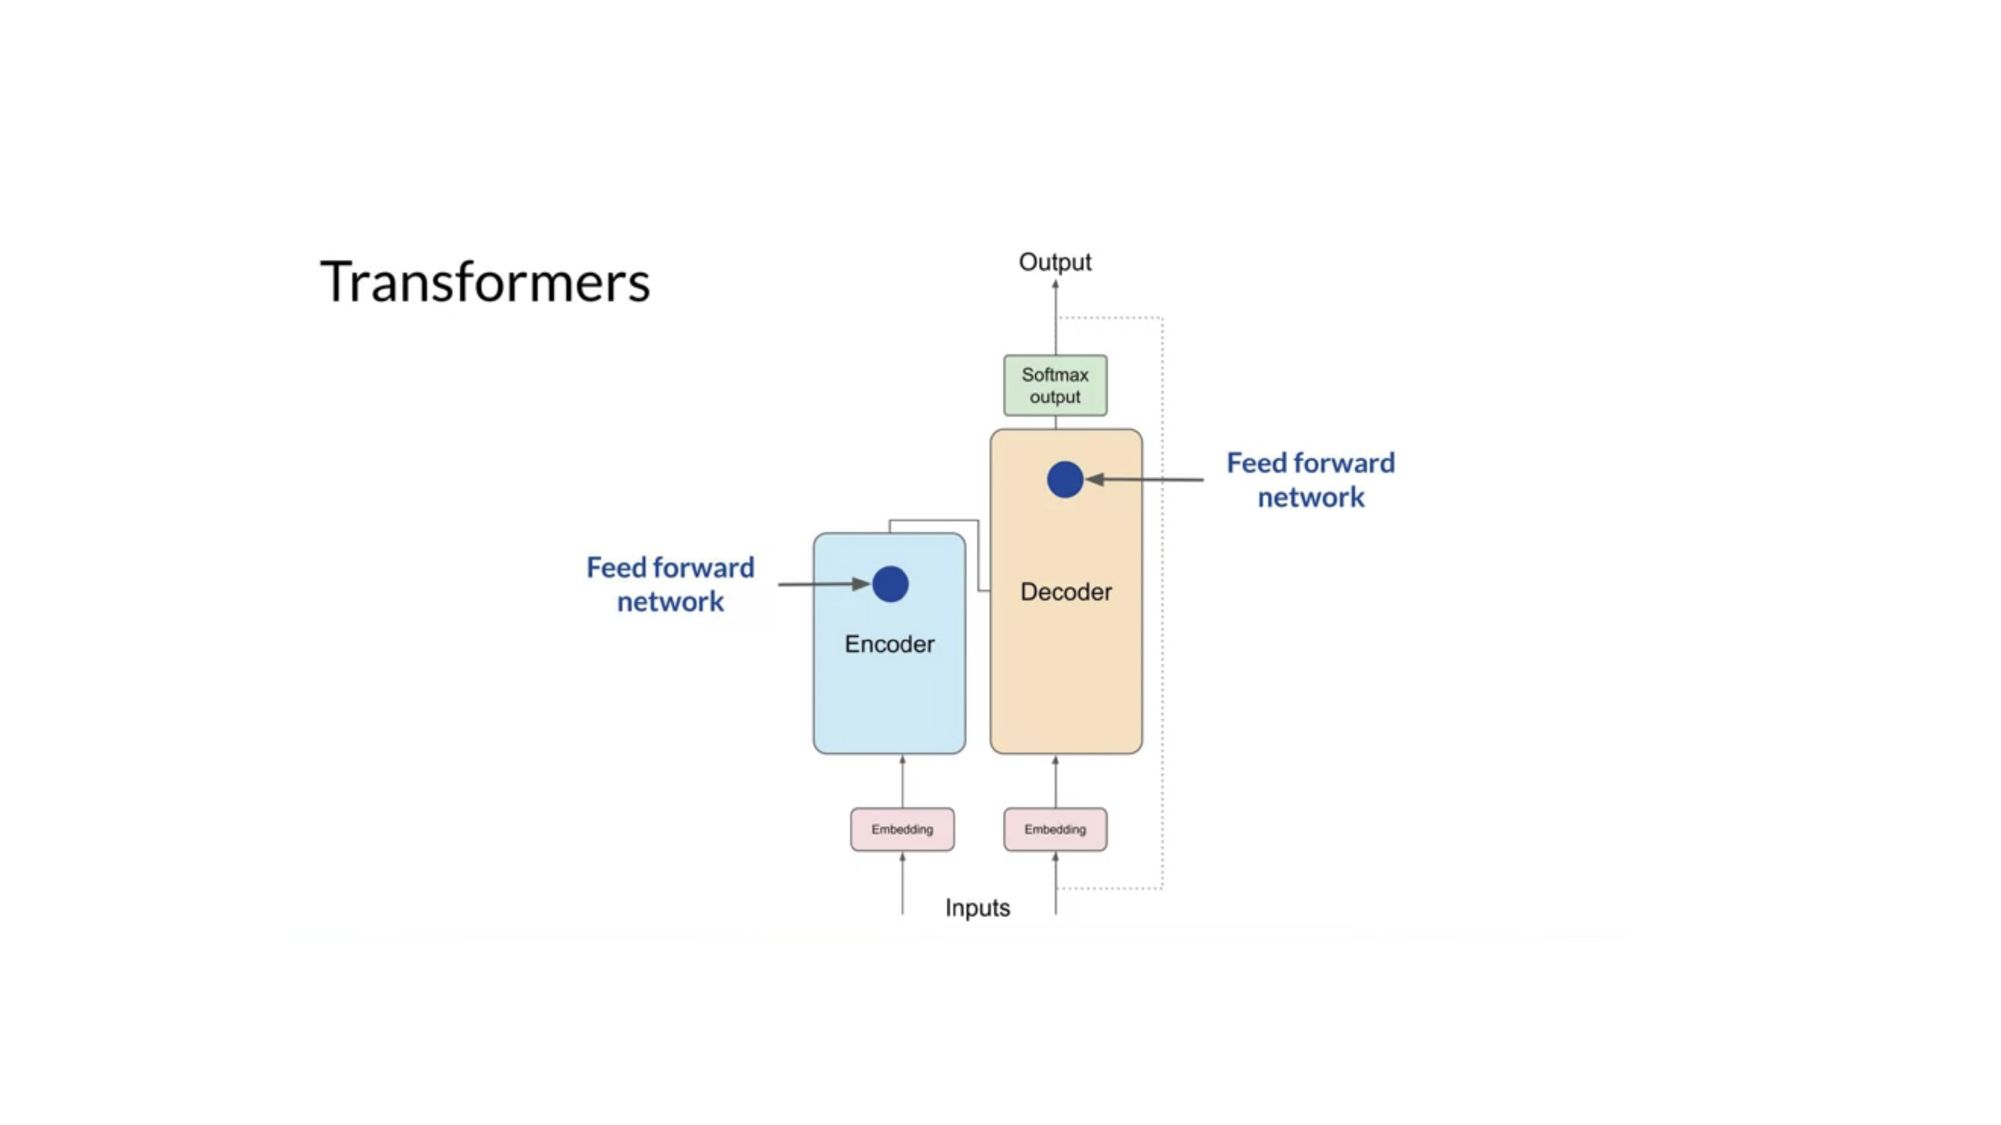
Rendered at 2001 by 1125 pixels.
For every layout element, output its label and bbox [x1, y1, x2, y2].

list [283, 222, 1626, 938]
